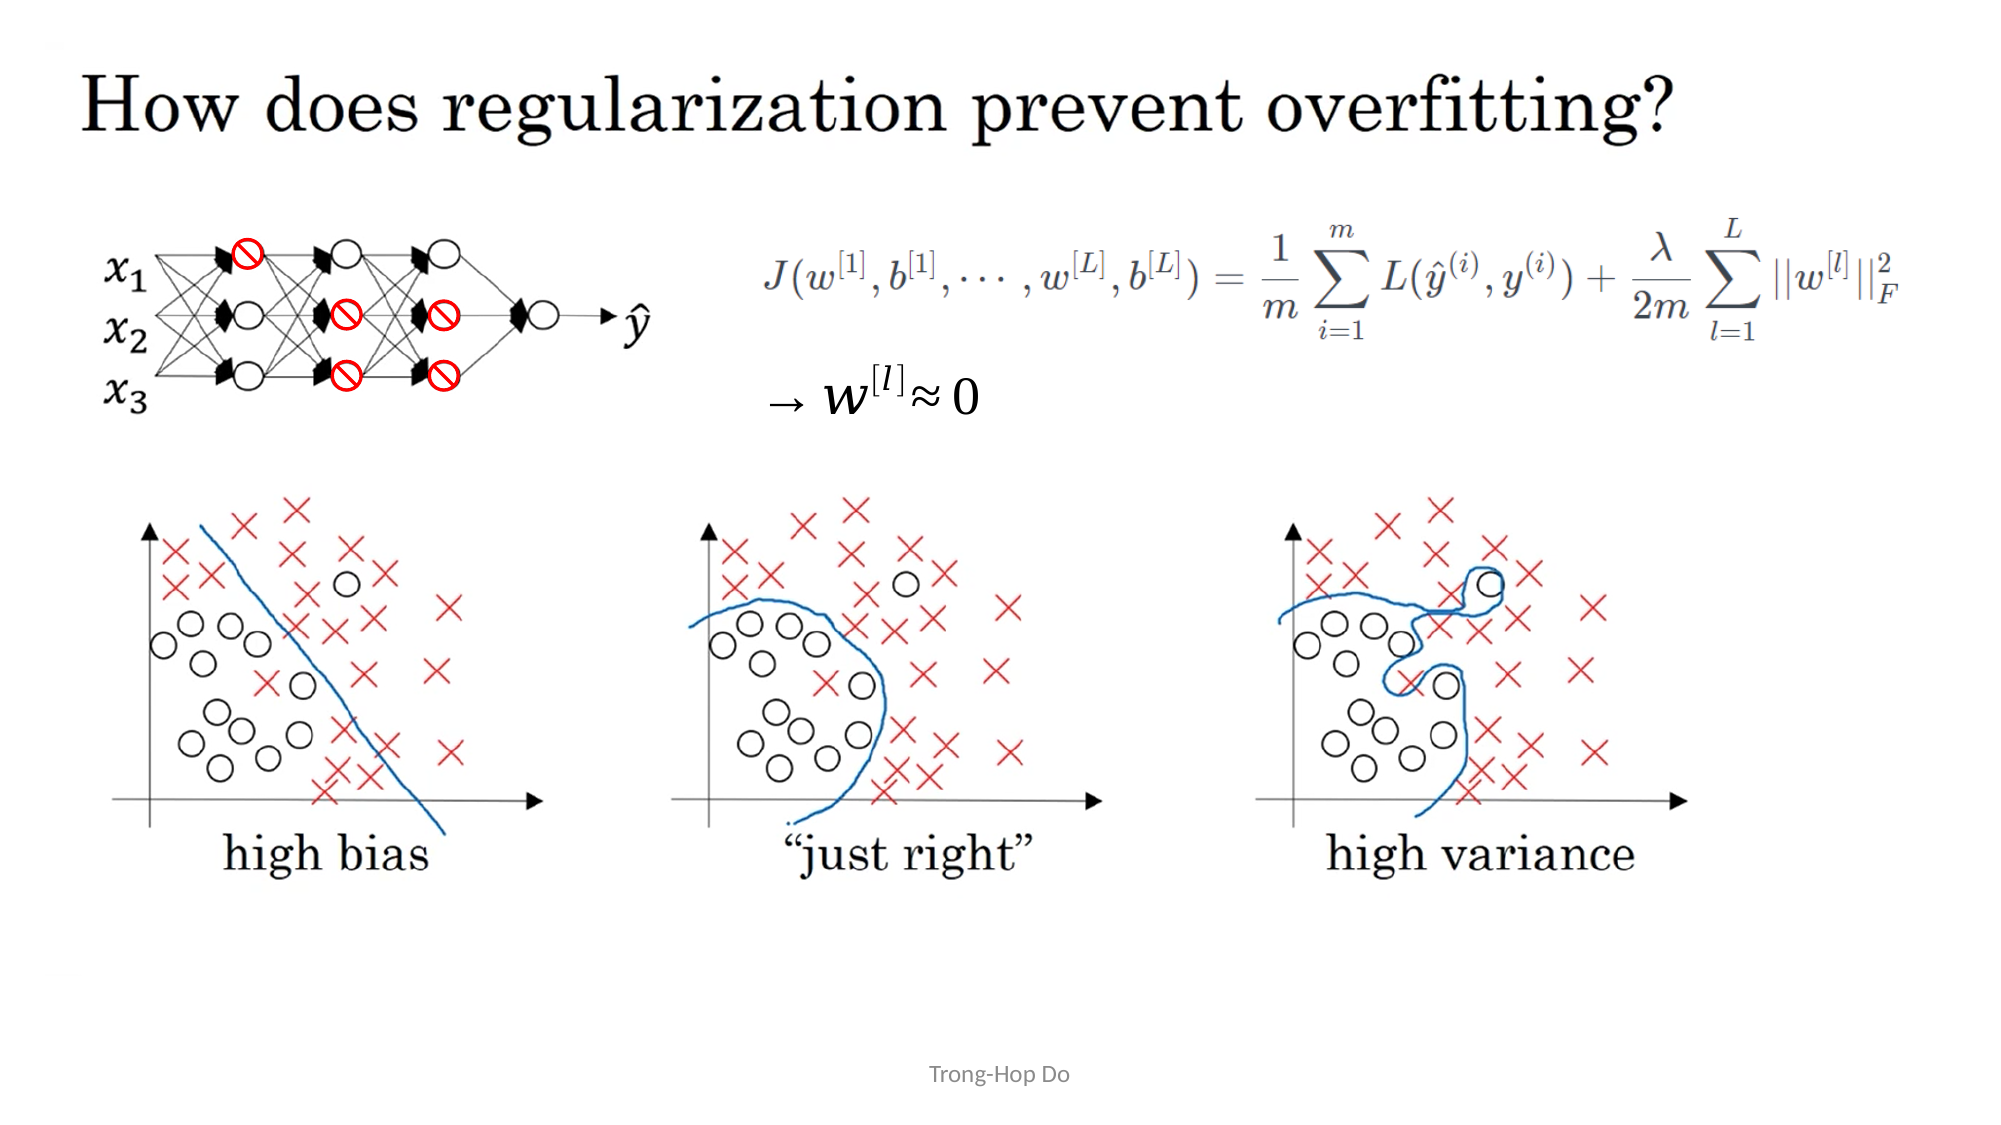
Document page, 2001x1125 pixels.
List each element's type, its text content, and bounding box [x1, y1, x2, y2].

footer Trong-Hop Do [662, 1066, 1338, 1103]
picture [13, 0, 1913, 1066]
